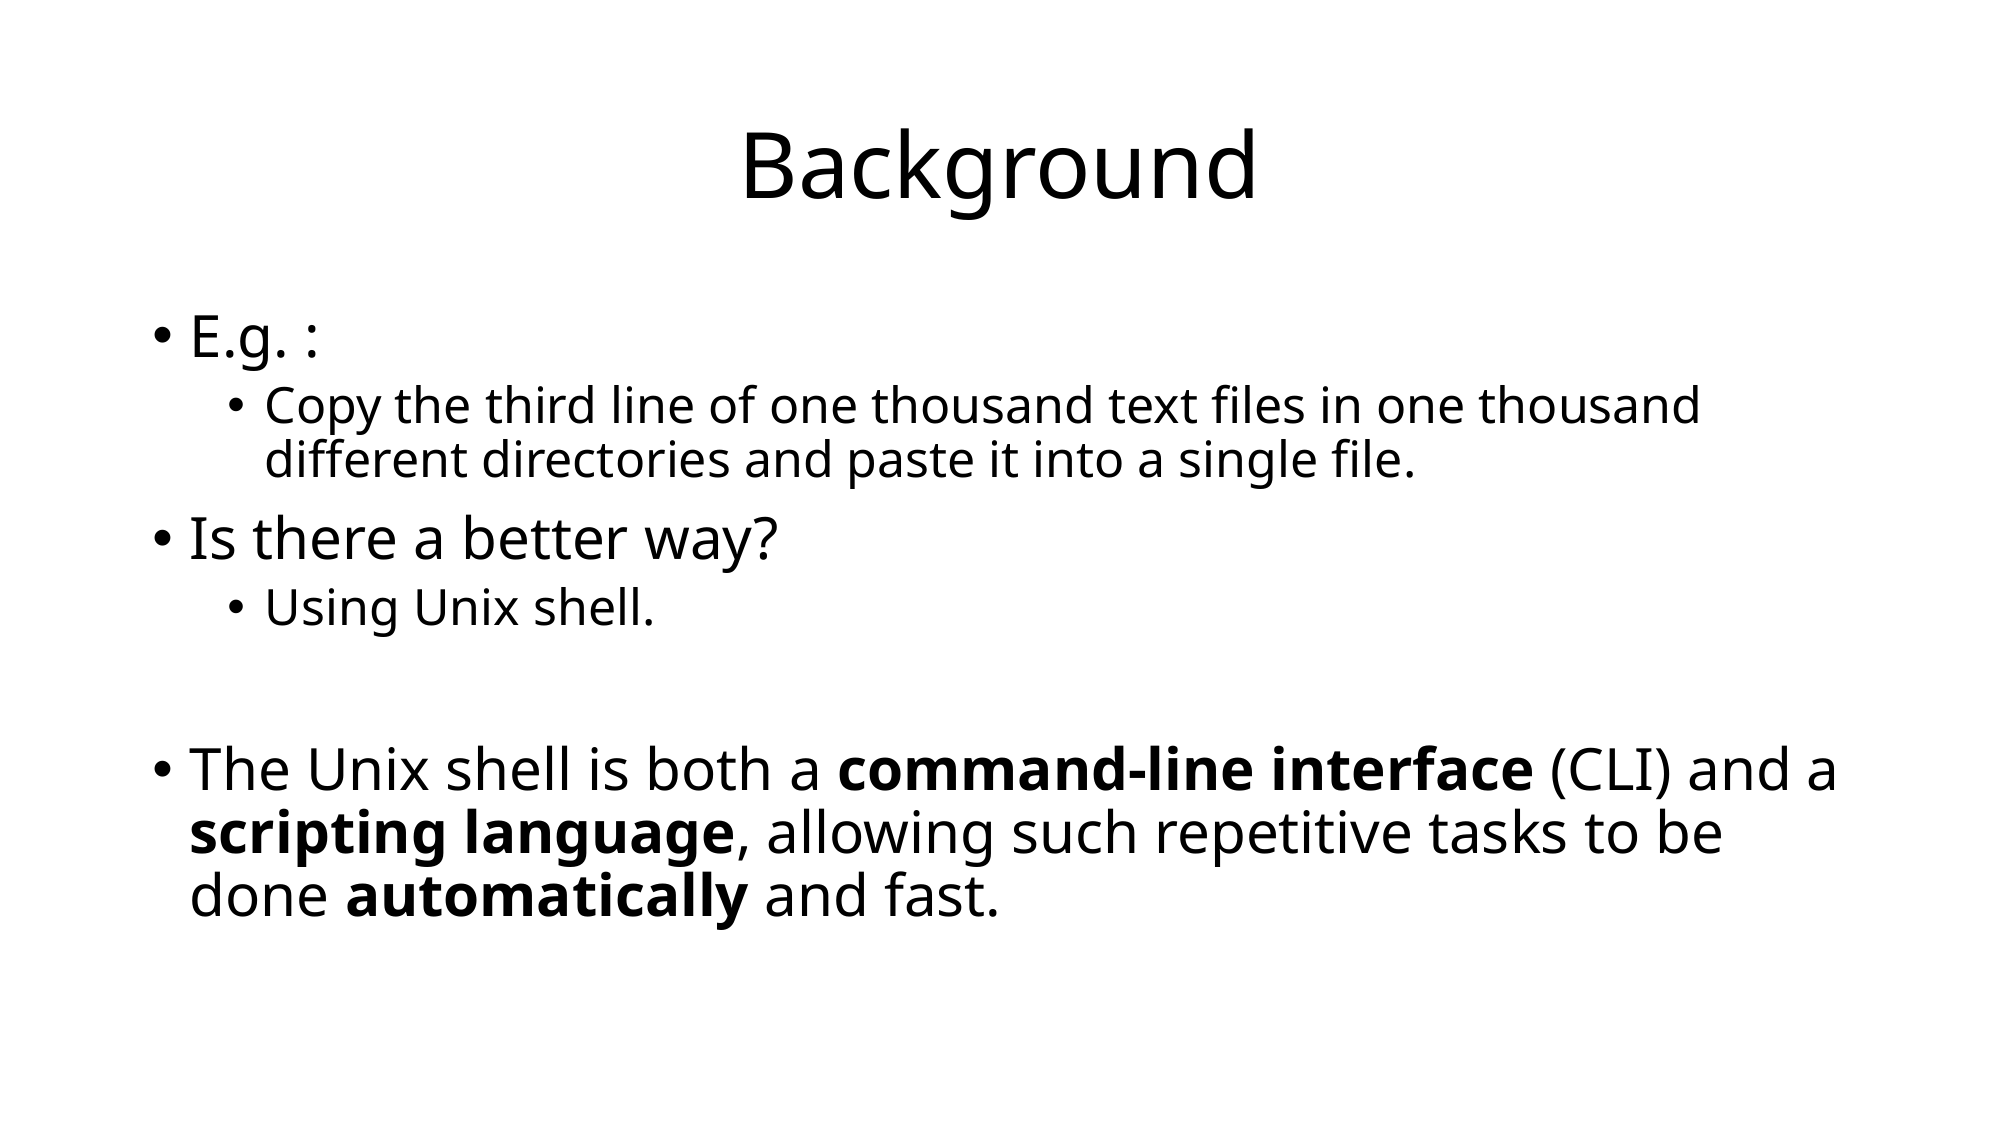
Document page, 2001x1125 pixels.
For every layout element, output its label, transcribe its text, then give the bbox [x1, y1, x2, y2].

title Background [137, 59, 1863, 278]
list E.g. : Copy the third line of one thousand text files in one thousand different directories and paste it into a single file. Is there a better way? Using Unix shell. The Unix shell is both a command-line interface (CLI) and a scripting language, allowing such repetitive tasks to be done automatically and fast. [137, 299, 1863, 1014]
